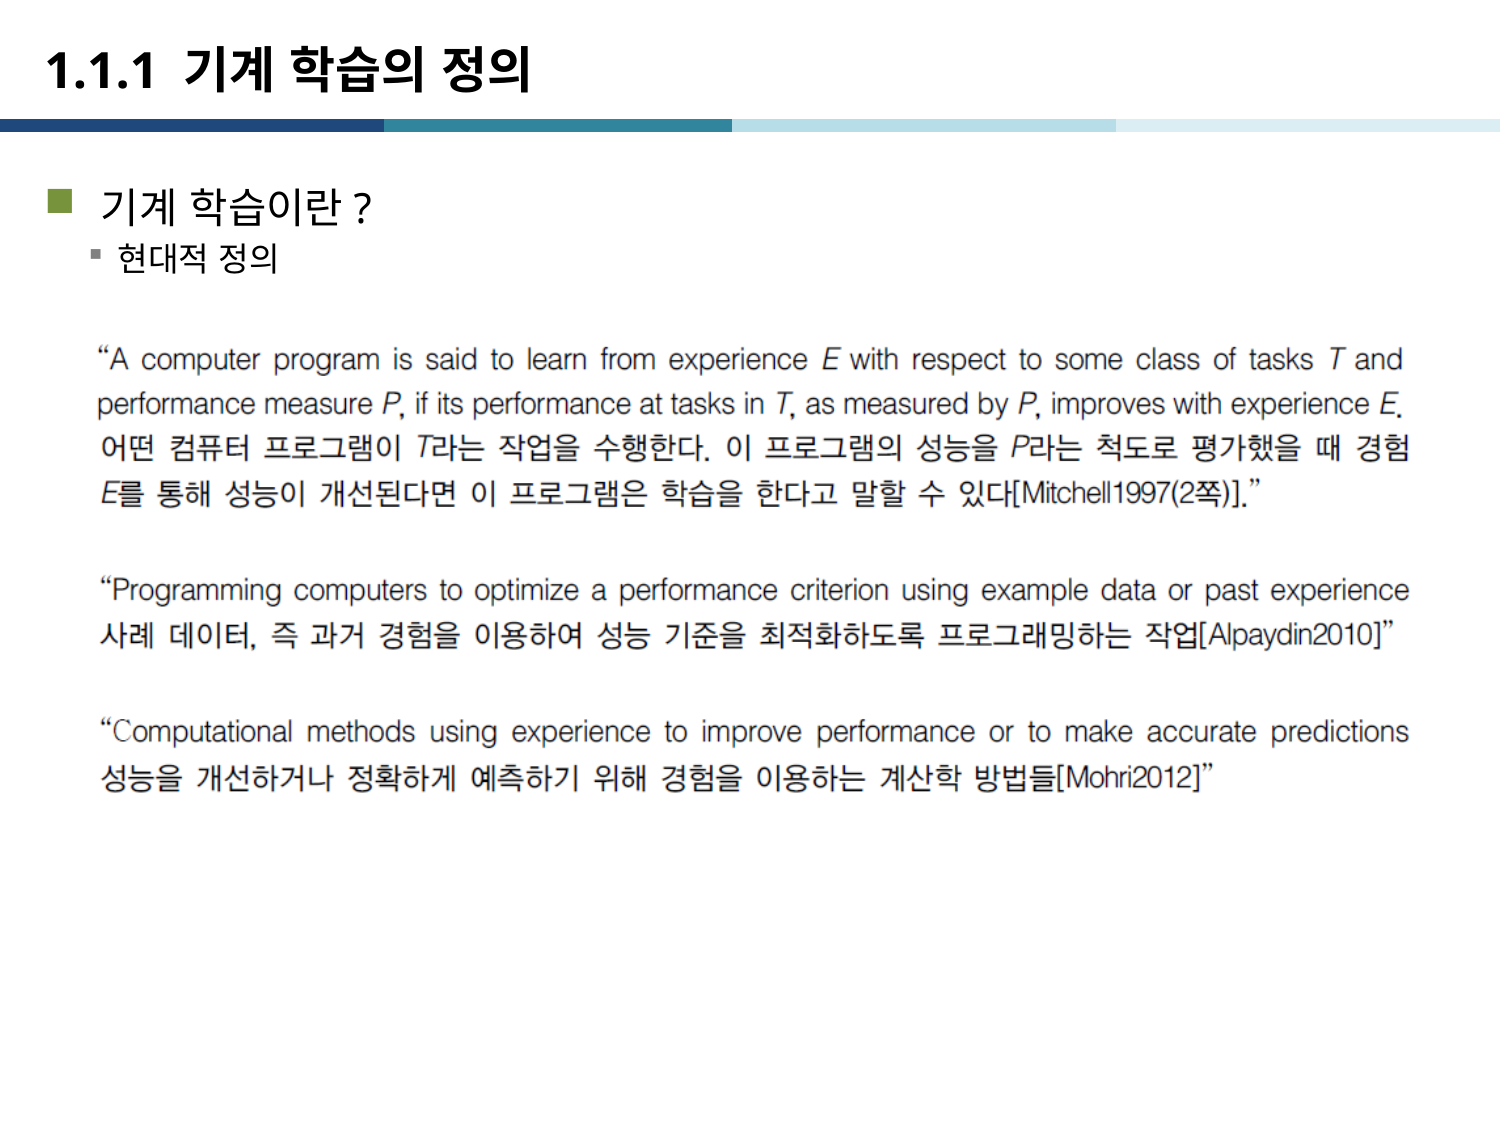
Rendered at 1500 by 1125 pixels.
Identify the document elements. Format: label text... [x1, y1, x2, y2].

title 1.1.1 기계 학습의 정의 [29, 23, 1270, 114]
list 기계 학습이란? 현대적 정의 [29, 148, 1471, 1083]
picture [93, 426, 1411, 799]
picture [89, 337, 1412, 424]
